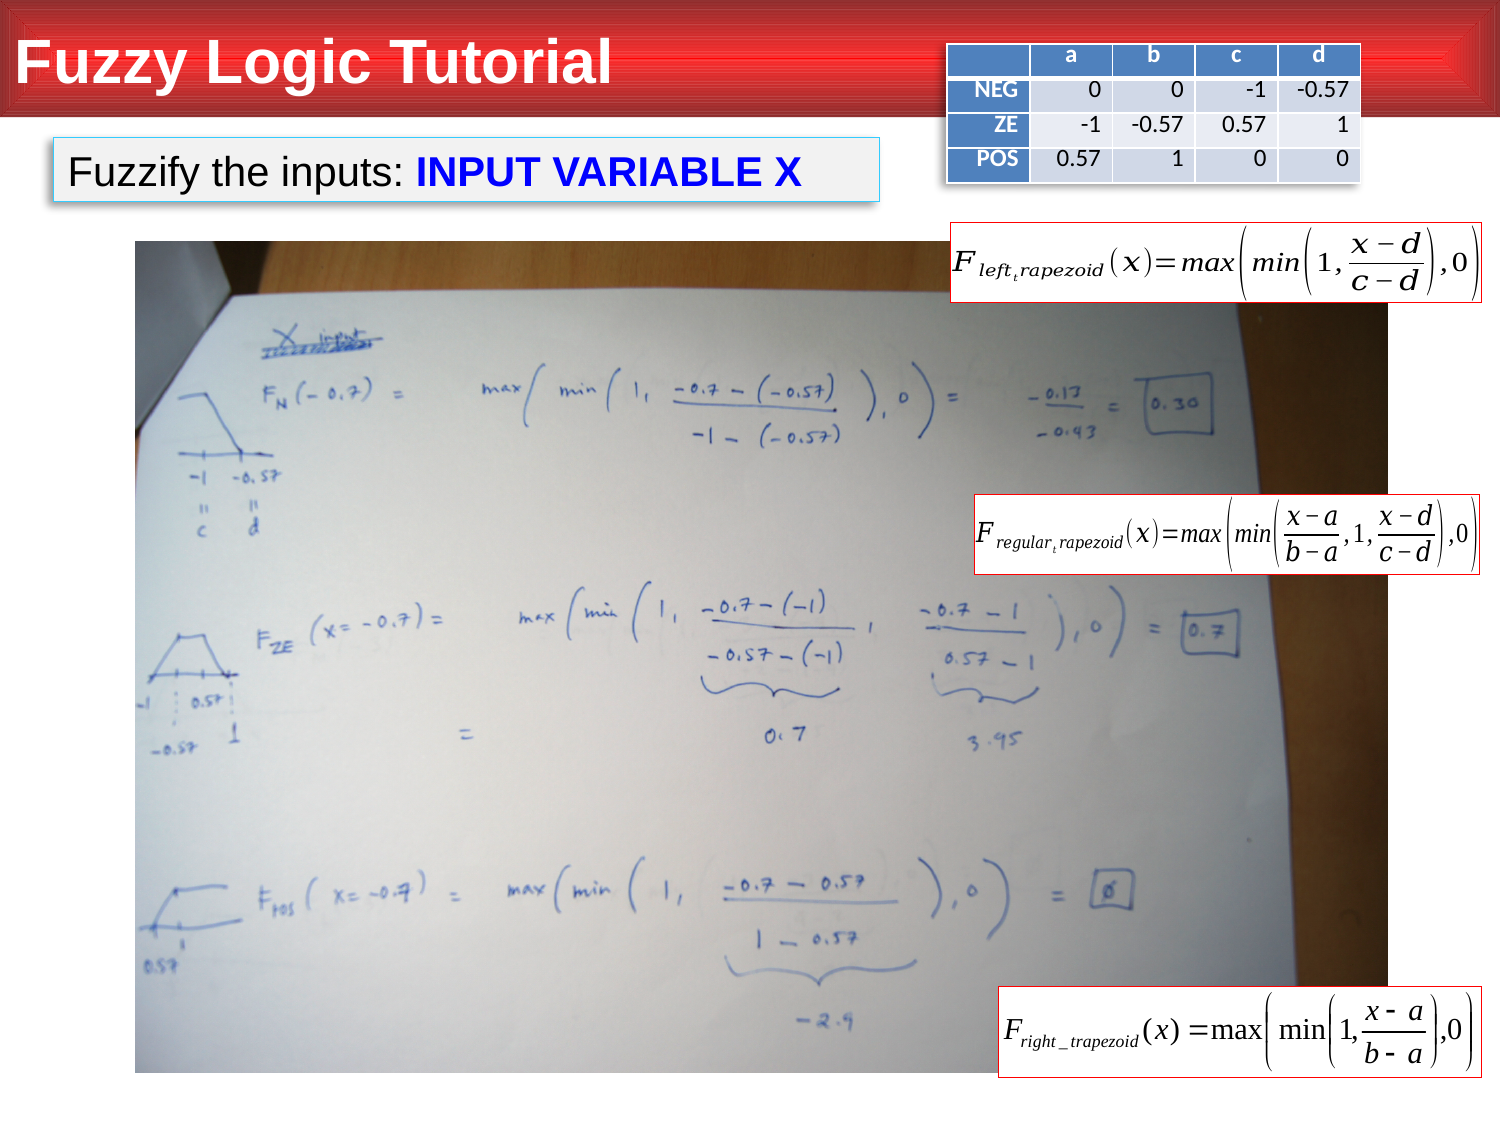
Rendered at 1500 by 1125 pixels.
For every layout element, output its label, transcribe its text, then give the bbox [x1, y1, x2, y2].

table_cell 1 [1279, 114, 1360, 147]
table_header b [1113, 45, 1194, 76]
table_cell 0 [1196, 149, 1277, 182]
table_cell -0.57 [1279, 81, 1360, 112]
text_box Fuzzy Logic Tutorial [0, 0, 1500, 118]
table_cell -1 [1196, 81, 1277, 112]
table_cell -0.57 [1113, 114, 1194, 147]
table_header [948, 45, 1029, 76]
table_cell POS [948, 149, 1029, 182]
table_cell 0.57 [1031, 149, 1112, 182]
text_box Fuzzify the inputs: INPUT VARIABLE X [53, 137, 880, 202]
table_header c [1196, 45, 1277, 76]
table_cell 0 [1031, 81, 1112, 112]
table_cell -1 [1031, 114, 1112, 147]
table_cell 0 [1279, 149, 1360, 182]
table_header d [1279, 45, 1360, 76]
table_cell NEG [948, 81, 1029, 112]
table_cell 0 [1113, 81, 1194, 112]
table_cell 1 [1113, 149, 1194, 182]
table_cell 0.57 [1196, 114, 1277, 147]
table_header a [1031, 45, 1112, 76]
picture [135, 240, 1389, 1074]
table_cell ZE [948, 114, 1029, 147]
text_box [997, 986, 1483, 1079]
